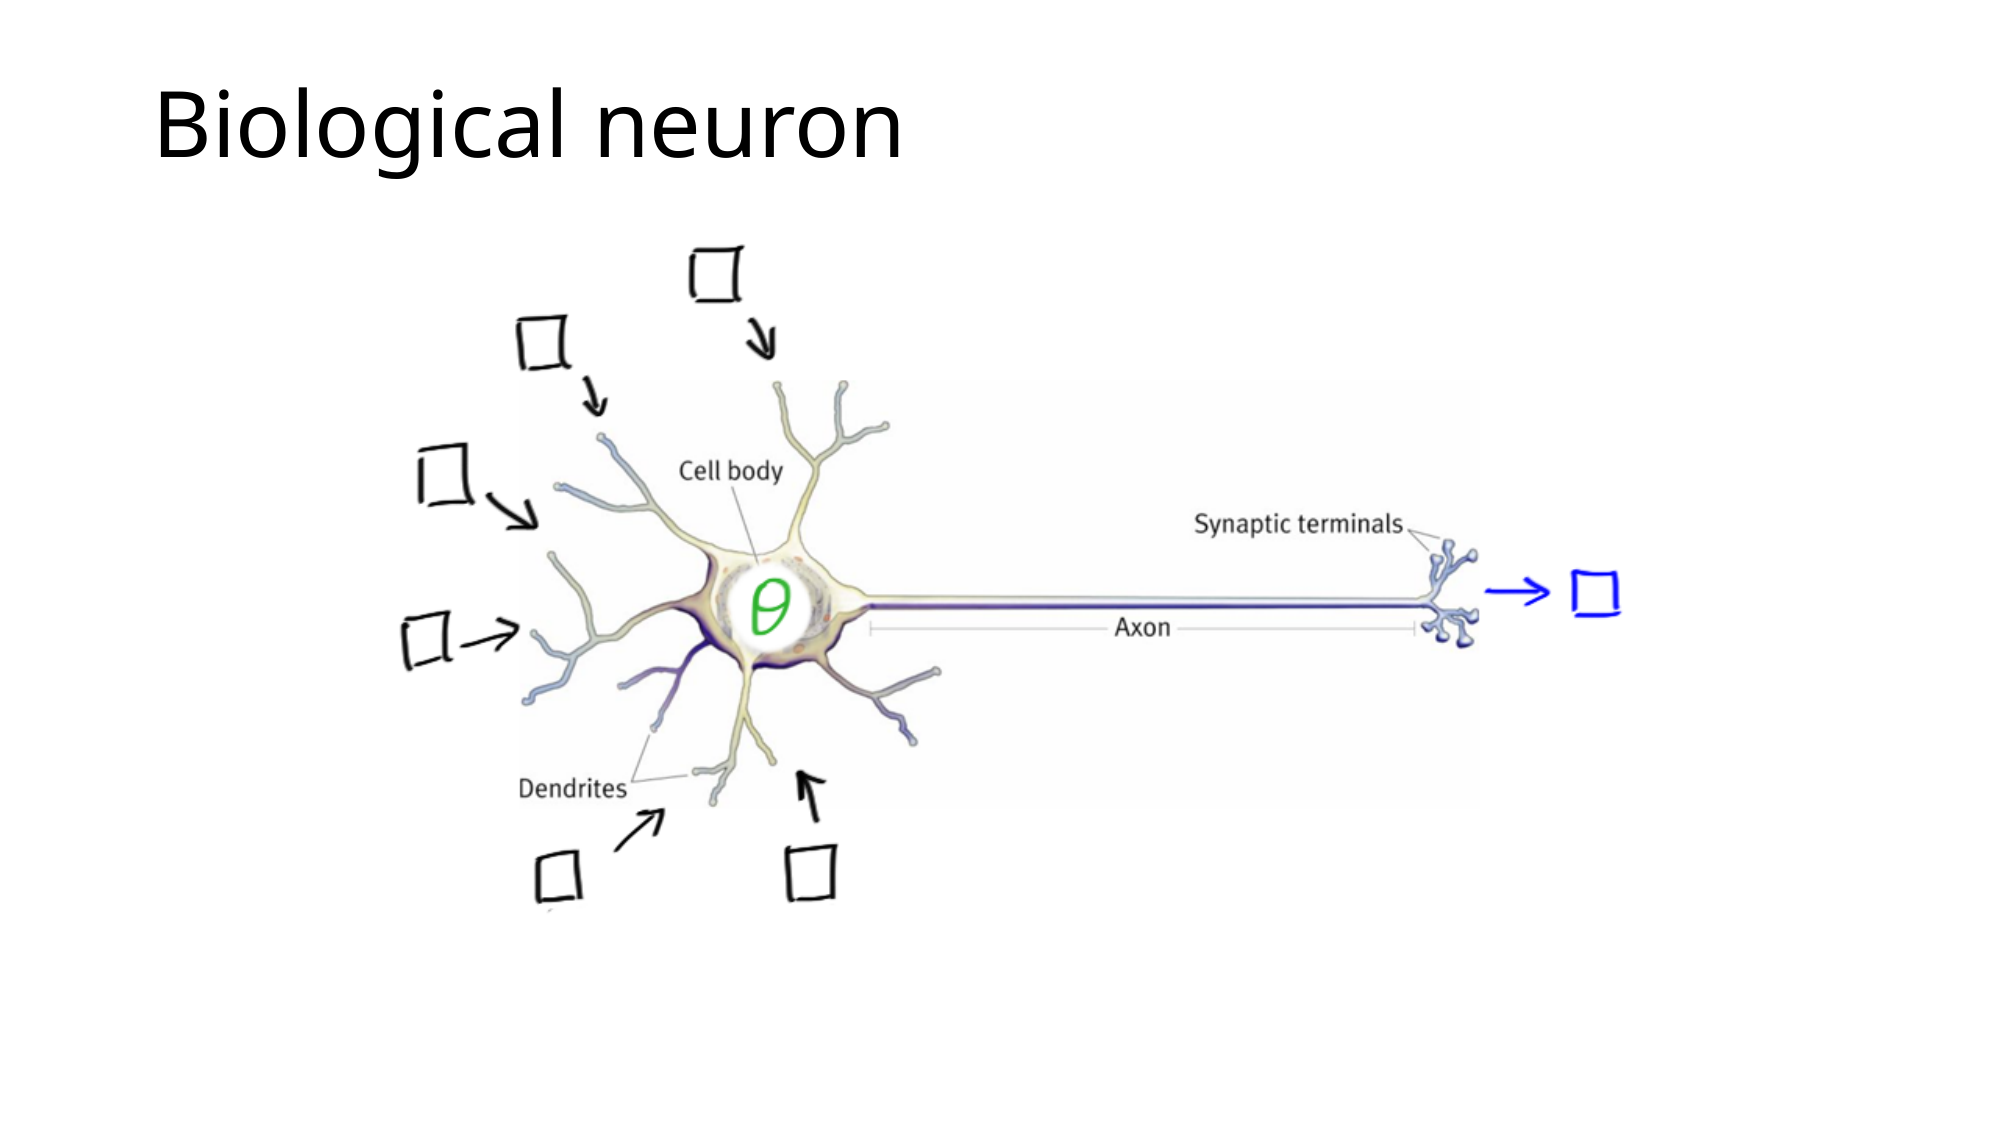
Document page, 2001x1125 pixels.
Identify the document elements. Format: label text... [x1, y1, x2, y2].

title Biological neuron [137, 19, 1863, 237]
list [322, 215, 1673, 982]
